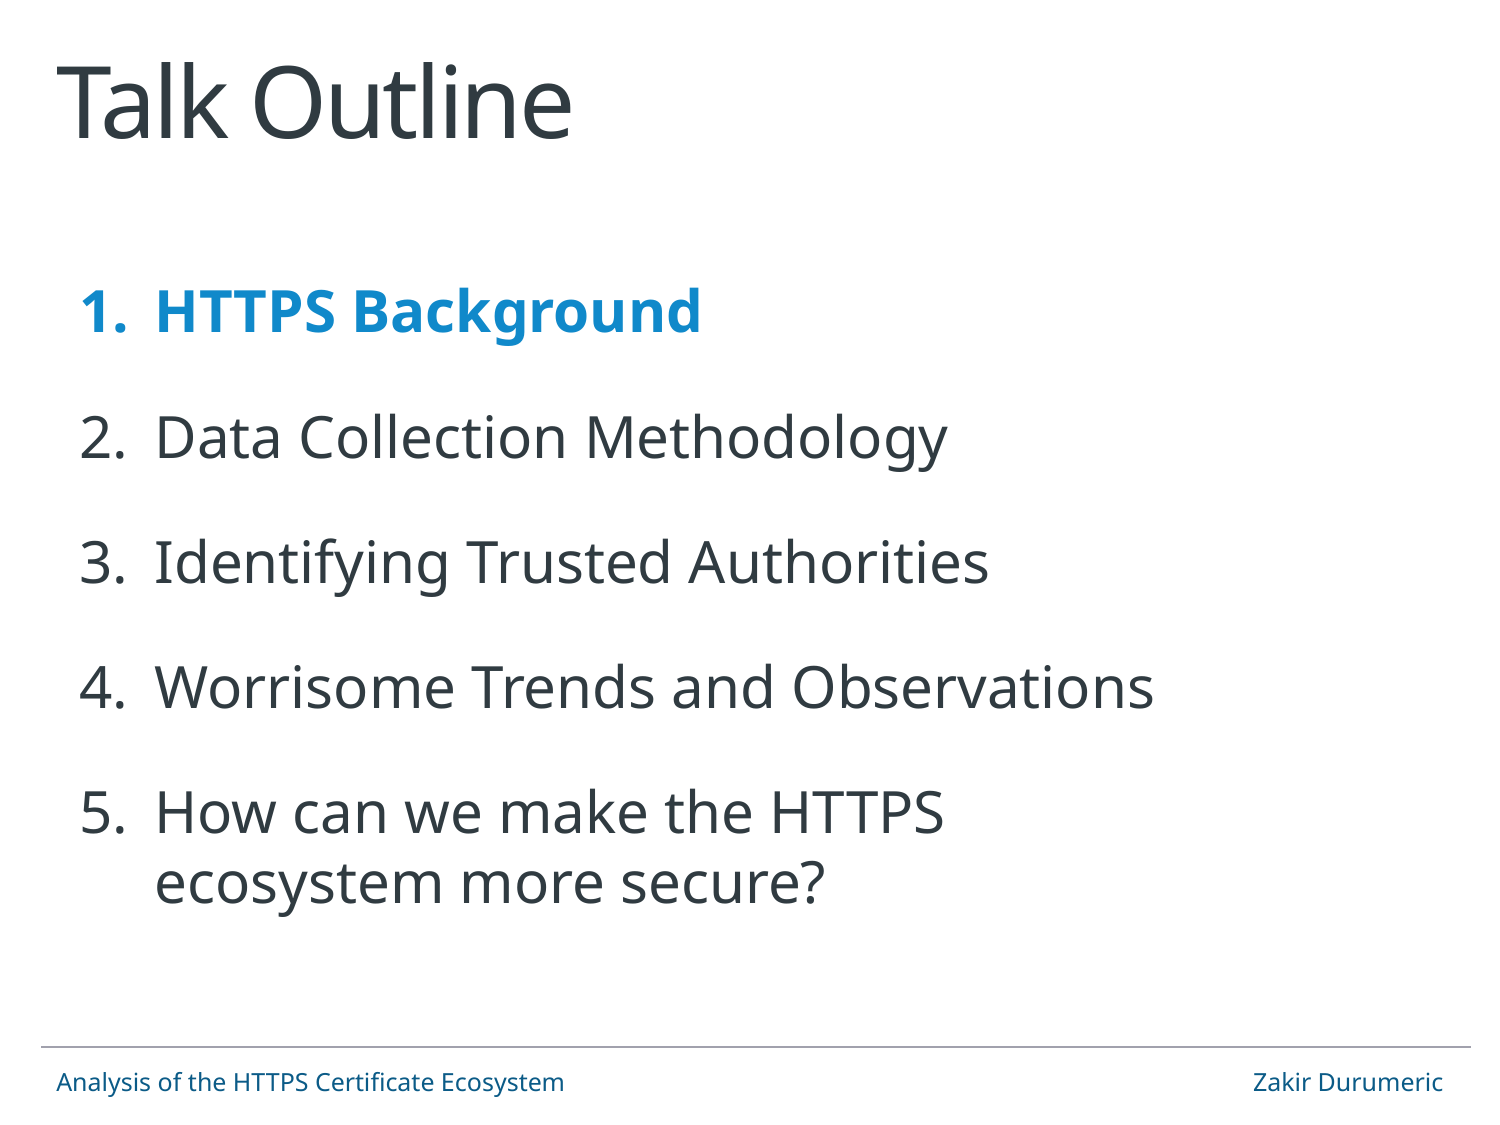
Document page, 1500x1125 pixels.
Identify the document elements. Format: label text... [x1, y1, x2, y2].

title Talk Outline [41, 30, 1365, 149]
text_box HTTPS Background Data Collection Methodology Identifying Trusted Authorities Worrisome Trends and Observations How can we make the HTTPS ecosystem more secure? [64, 267, 1447, 1035]
